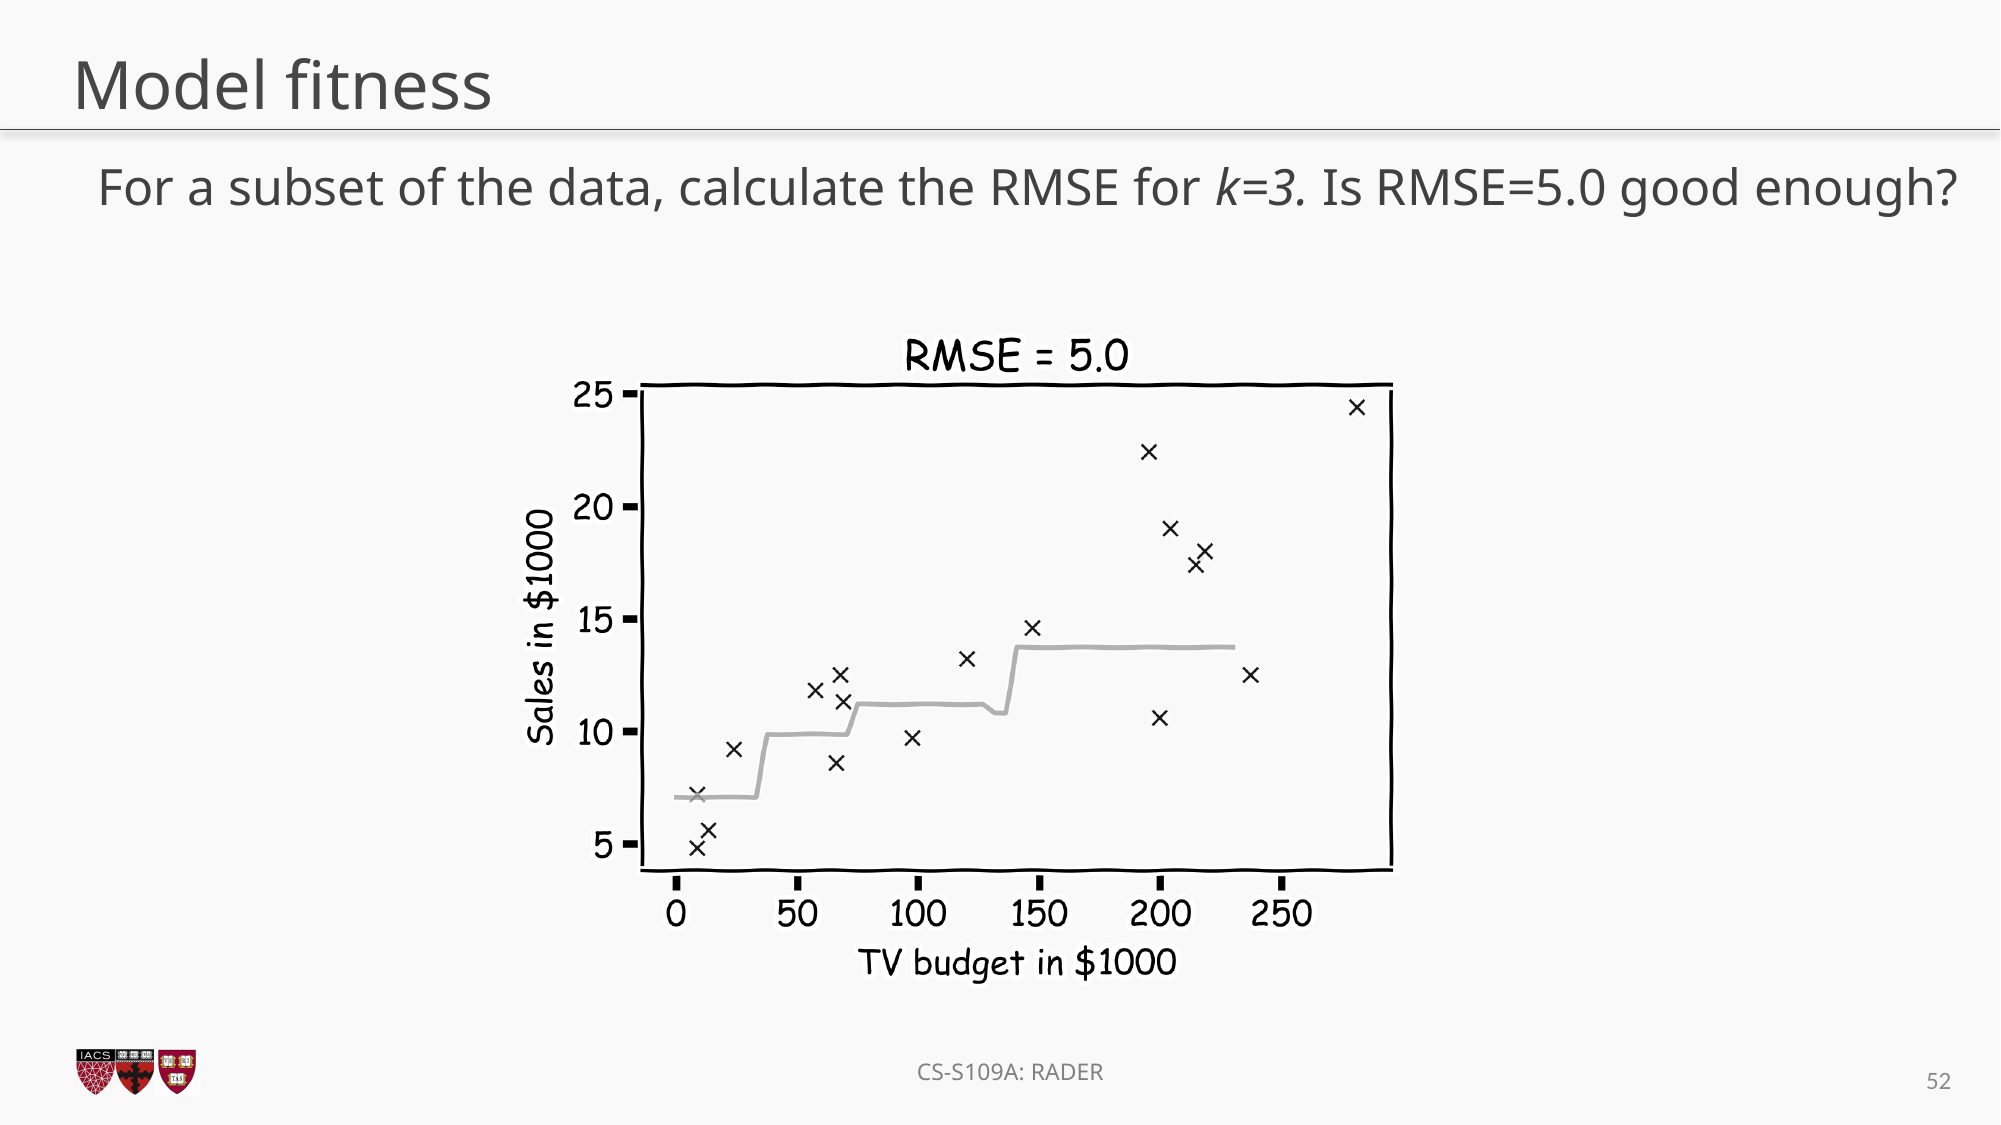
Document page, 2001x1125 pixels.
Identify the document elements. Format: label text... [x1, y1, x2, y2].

title Model fitness [57, 35, 1943, 162]
slide_number 52 [1500, 1050, 1967, 1110]
picture [428, 299, 1498, 1013]
text_box For a subset of the data, calculate the RMSE for k=3. Is RMSE=5.0 good enough? [82, 147, 1974, 223]
picture [75, 1049, 200, 1095]
